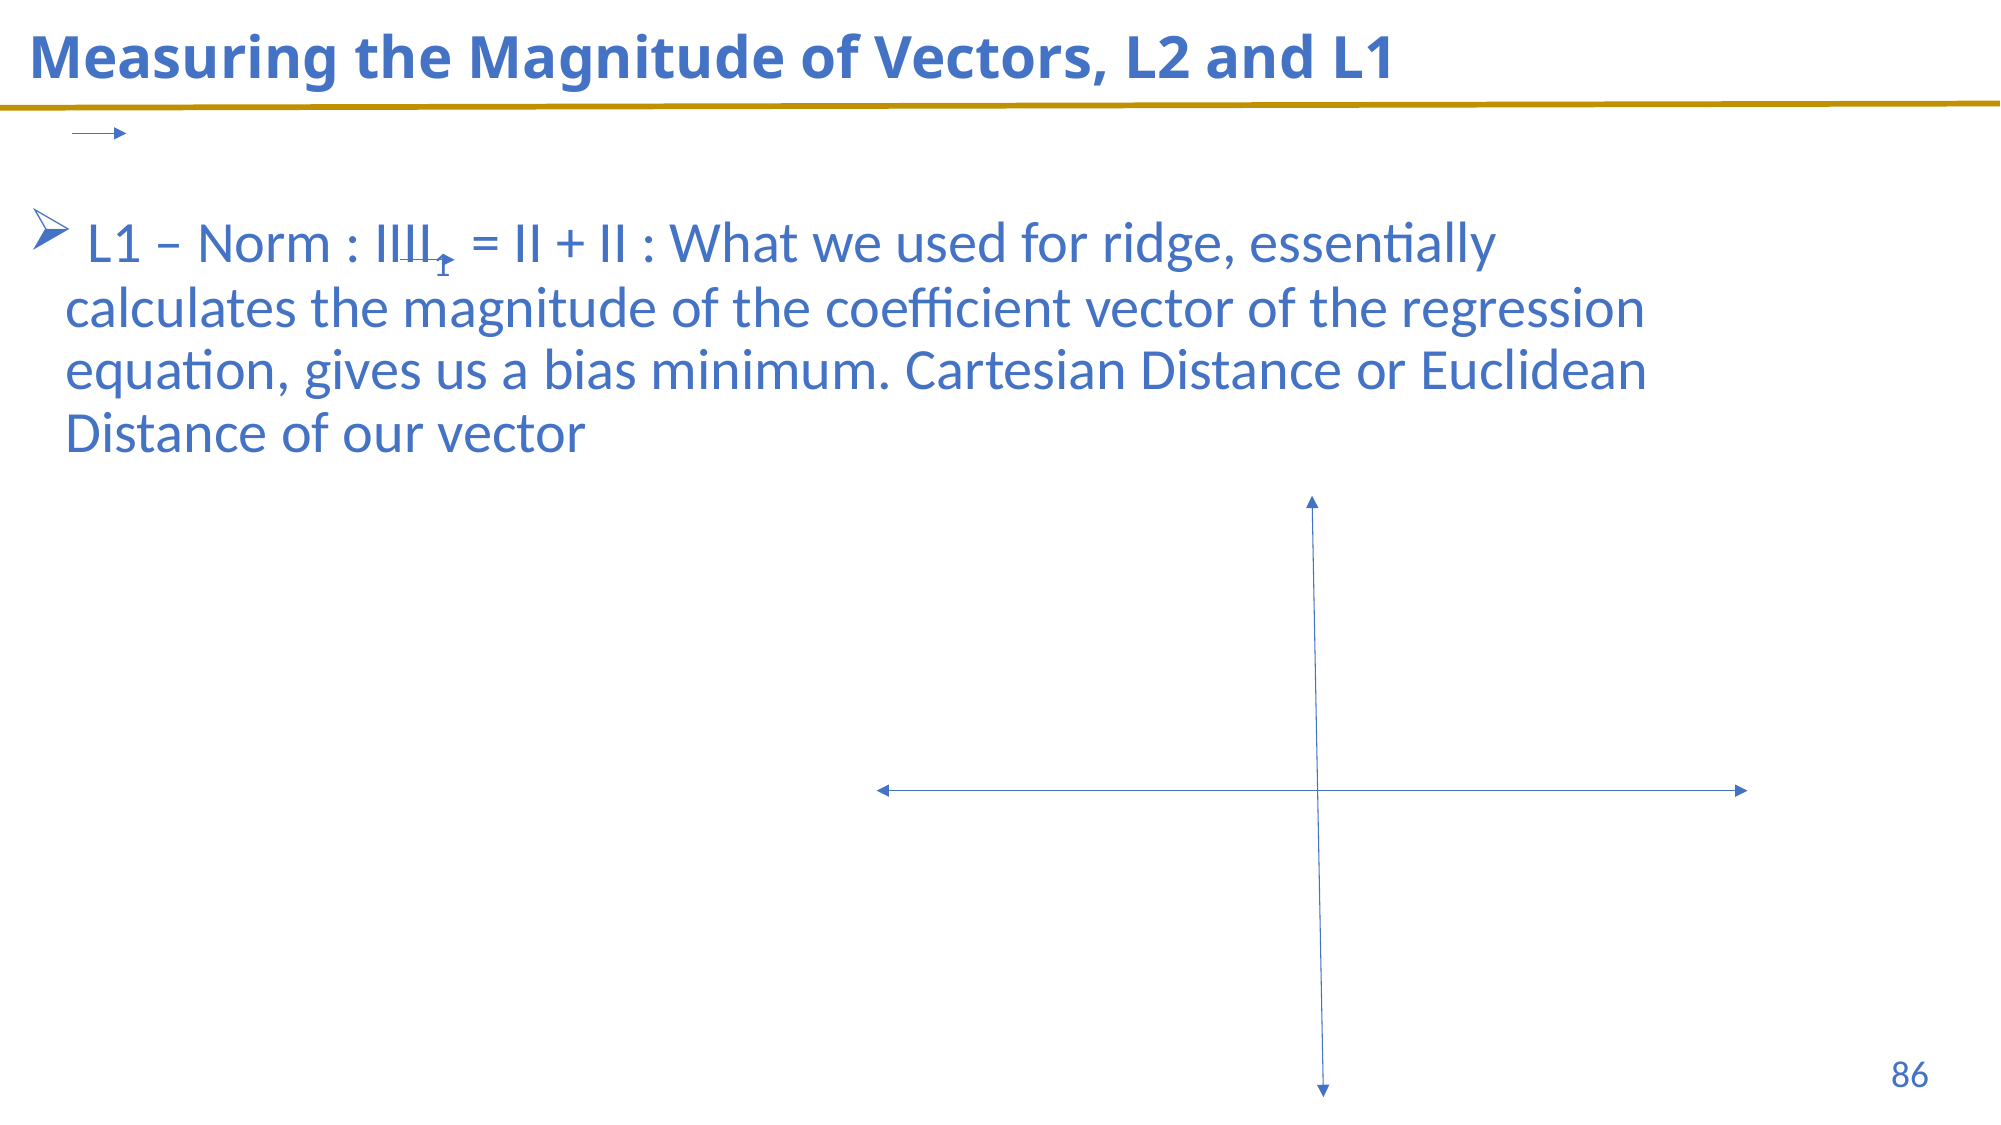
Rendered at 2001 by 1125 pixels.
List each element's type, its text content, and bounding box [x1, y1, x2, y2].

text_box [1312, 791, 1324, 1098]
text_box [1312, 495, 1324, 790]
slide_number 86 [1493, 1042, 1944, 1103]
title Measuring the Magnitude of Vectors, L2 and L1 [13, 0, 1739, 120]
